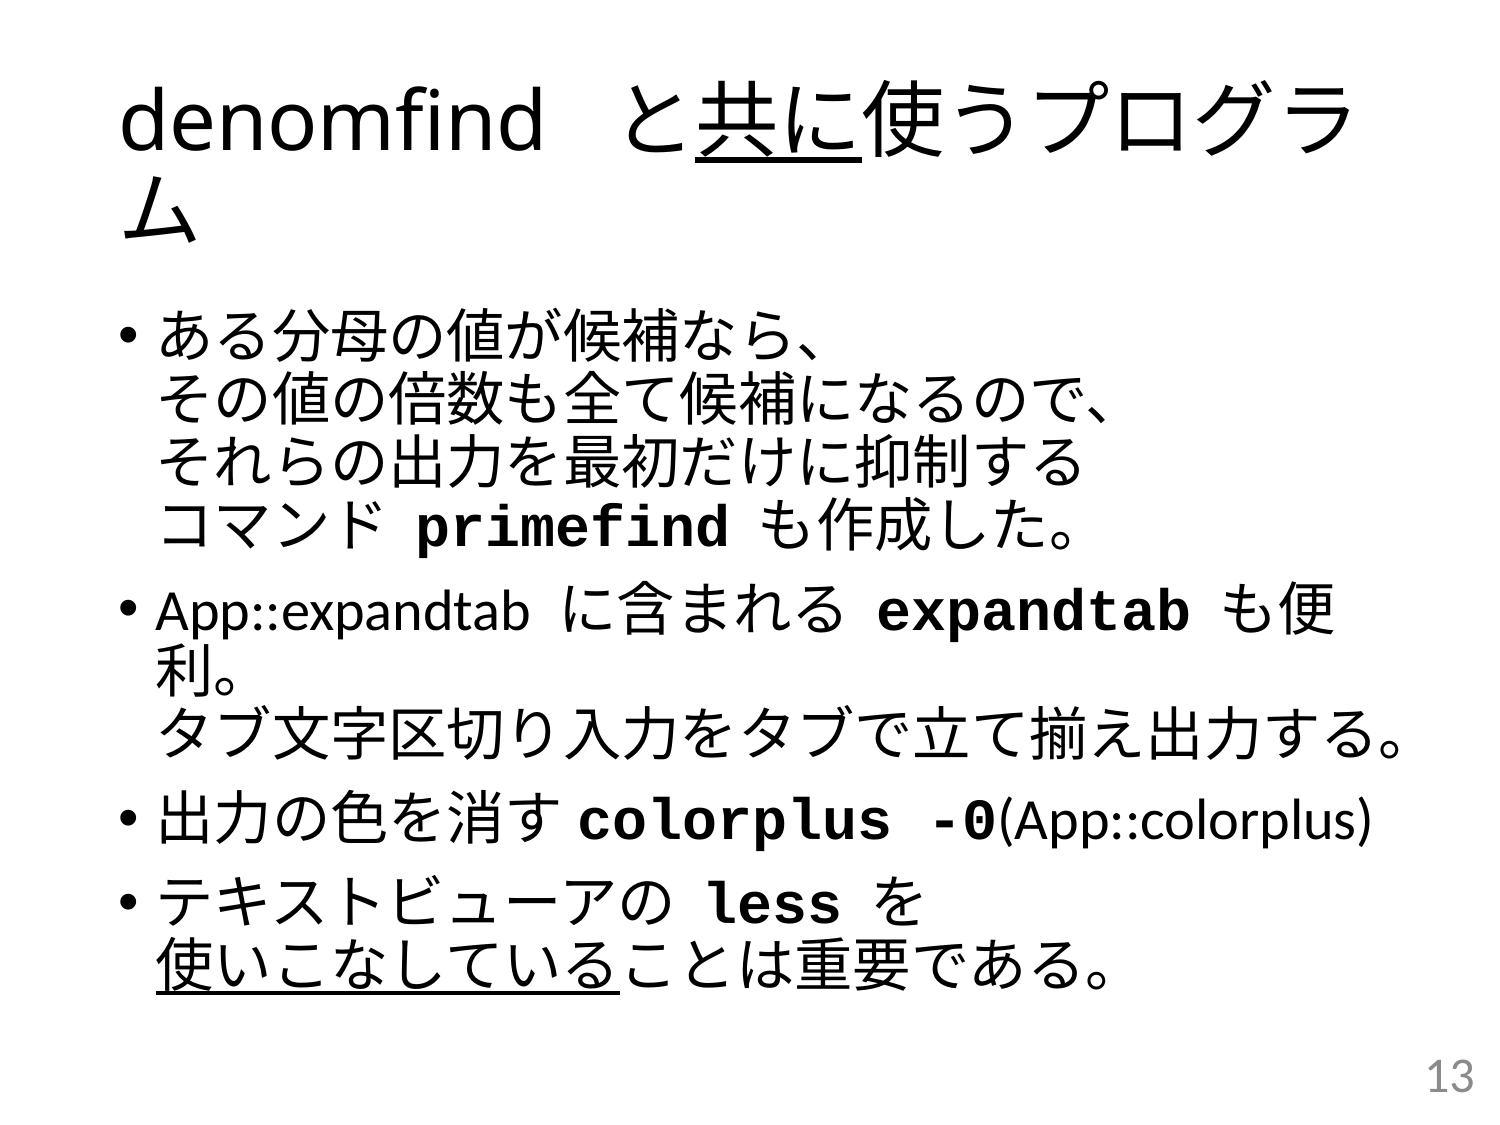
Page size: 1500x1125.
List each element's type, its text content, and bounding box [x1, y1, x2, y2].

list ある分母の値が候補なら、 その値の倍数も全て候補になるので、 それらの出力を最初だけに抑制する コマンド primefind も作成した。 App::expandtab に含まれる expandtab も便利。 タブ文字区切り入力をタブで立て揃え出力する。 出力の色を消すcolorplus -0(App::colorplus) テキストビューアの less を 使いこなしていることは重要である。 [103, 299, 1397, 1014]
title denomfind と共に使うプログラム [103, 59, 1397, 278]
slide_number 13 [1152, 1042, 1490, 1103]
